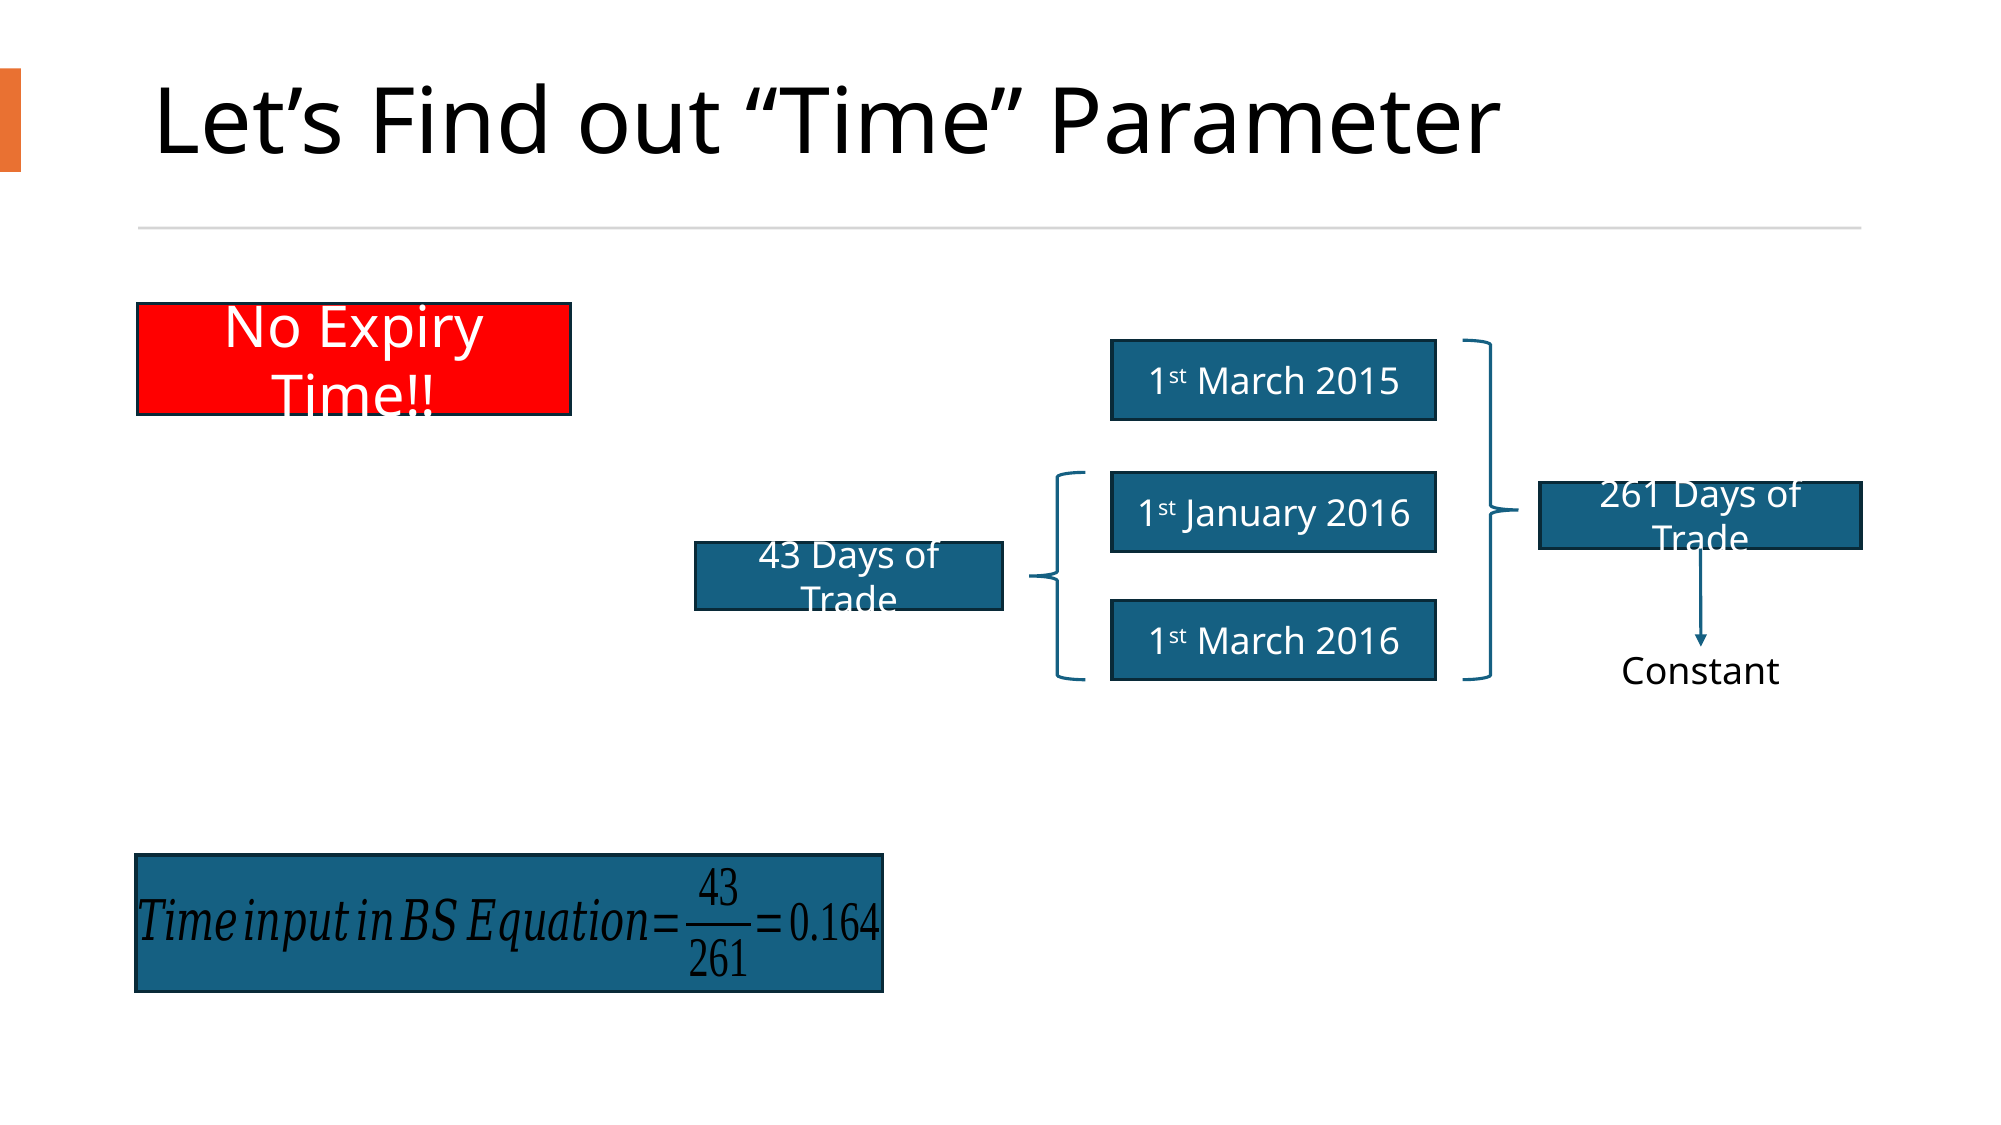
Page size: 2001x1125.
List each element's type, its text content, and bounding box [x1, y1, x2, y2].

text_box 1st January 2016 [1110, 471, 1437, 553]
text_box 1st March 2015 [1110, 339, 1437, 421]
text_box 261 Days of Trade [1538, 481, 1863, 550]
text_box No Expiry Time!! [136, 302, 572, 416]
text_box [1462, 338, 1519, 682]
title Let’s Find out “Time” Parameter [138, 41, 1862, 207]
text_box [0, 0, 2000, 1125]
text_box 43 Days of Trade [694, 541, 1004, 611]
text_box [1029, 470, 1086, 682]
text_box [0, 67, 22, 174]
text_box 1st March 2016 [1110, 599, 1437, 681]
text_box [136, 225, 1863, 231]
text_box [1608, 547, 1792, 702]
